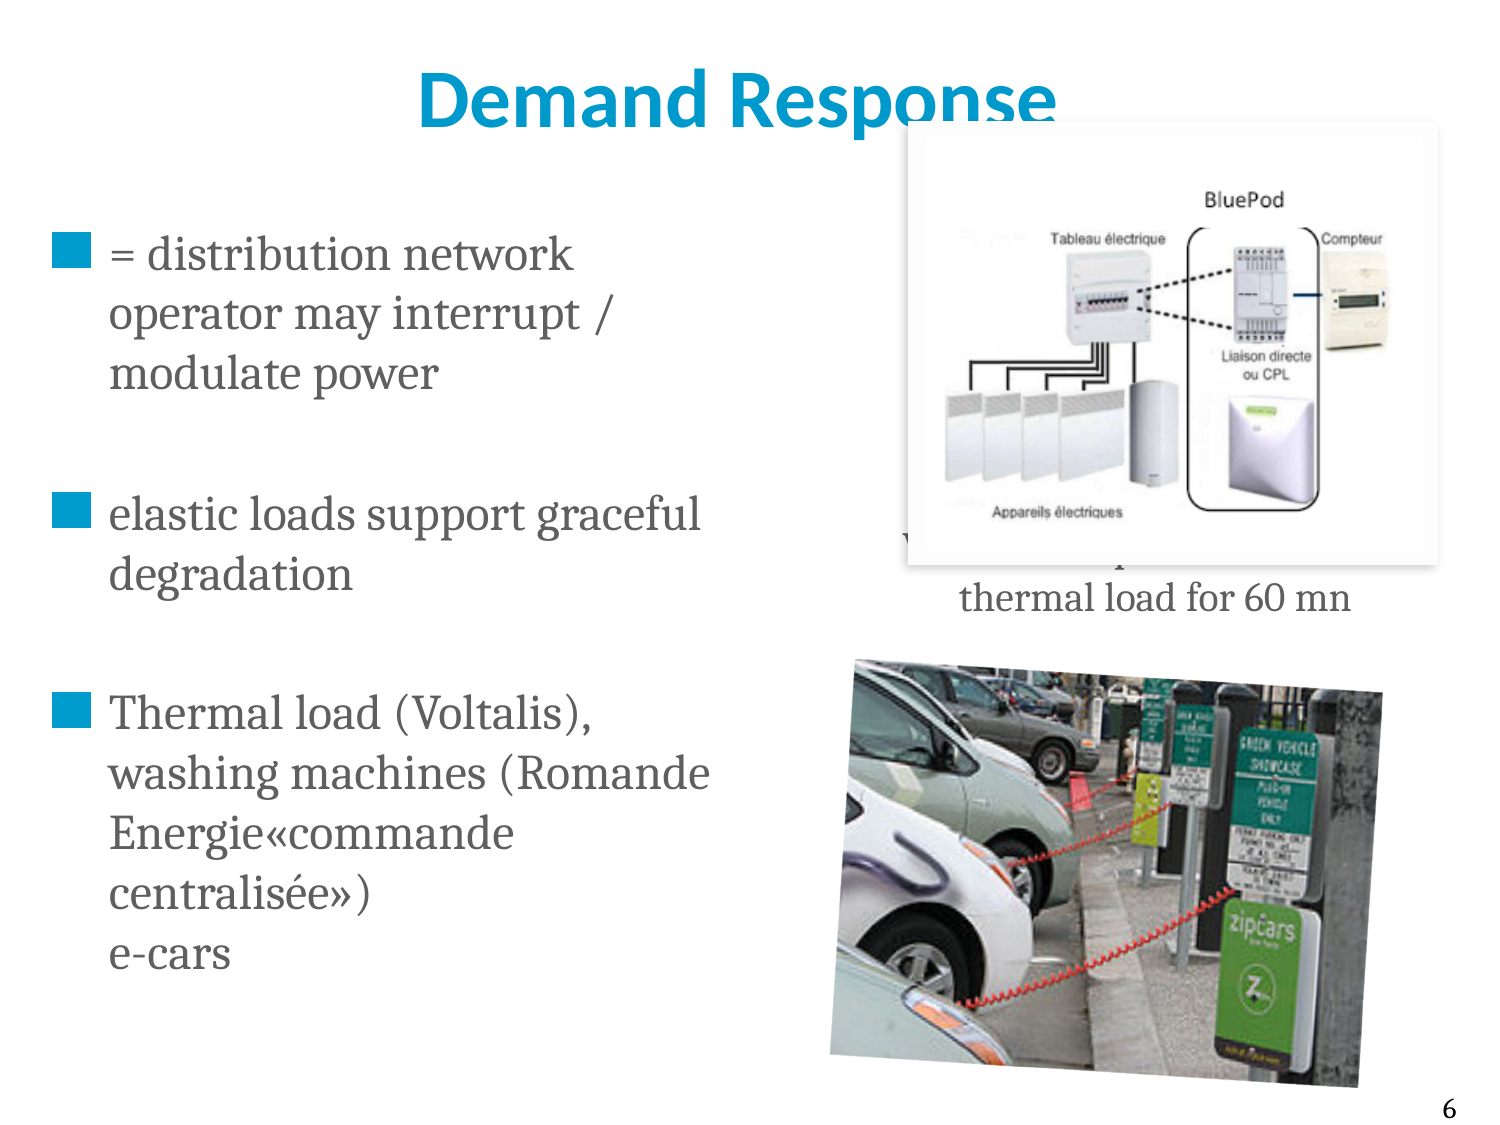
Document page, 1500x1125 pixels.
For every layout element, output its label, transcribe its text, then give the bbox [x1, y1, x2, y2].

picture [924, 137, 1423, 549]
footer 6 [1399, 1082, 1500, 1125]
list = distribution network operator may interrupt / modulate power elastic loads support graceful degradation Thermal load (Voltalis), washing machines (Romande Energie«commande centralisée») e-cars [37, 212, 761, 1034]
title Demand Response [17, 0, 1460, 188]
list Voltalis Bluepod switches off thermal load for 60 mn [887, 512, 1463, 734]
picture [831, 660, 1382, 1087]
